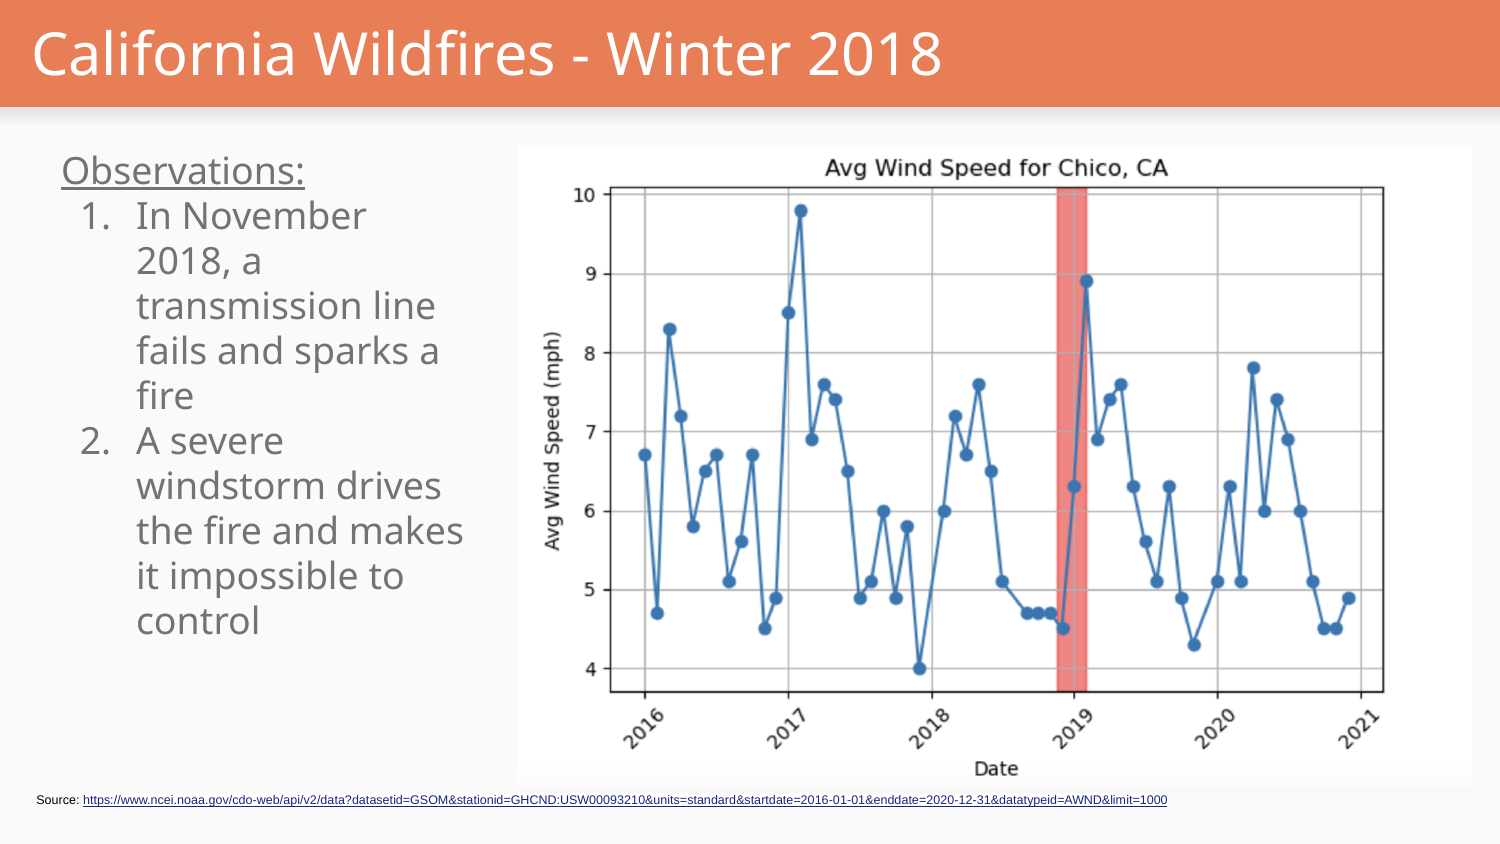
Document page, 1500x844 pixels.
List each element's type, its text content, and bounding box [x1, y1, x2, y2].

picture [517, 144, 1472, 794]
text_box Source: https://www.ncei.noaa.gov/cdo-web/api/v2/data?datasetid=GSOM&stationid=GHCND:USW00093210&units=standard&startdate=2016-01-01&enddate=2020-12-31&datatypeid=AWND&limit=1000 [21, 781, 1479, 816]
text_box Observations: In November 2018, a transmission line fails and sparks a fire A severe windstorm drives the fire and makes it impossible to control [46, 131, 487, 615]
title California Wildfires - Winter 2018 [16, 2, 1464, 102]
